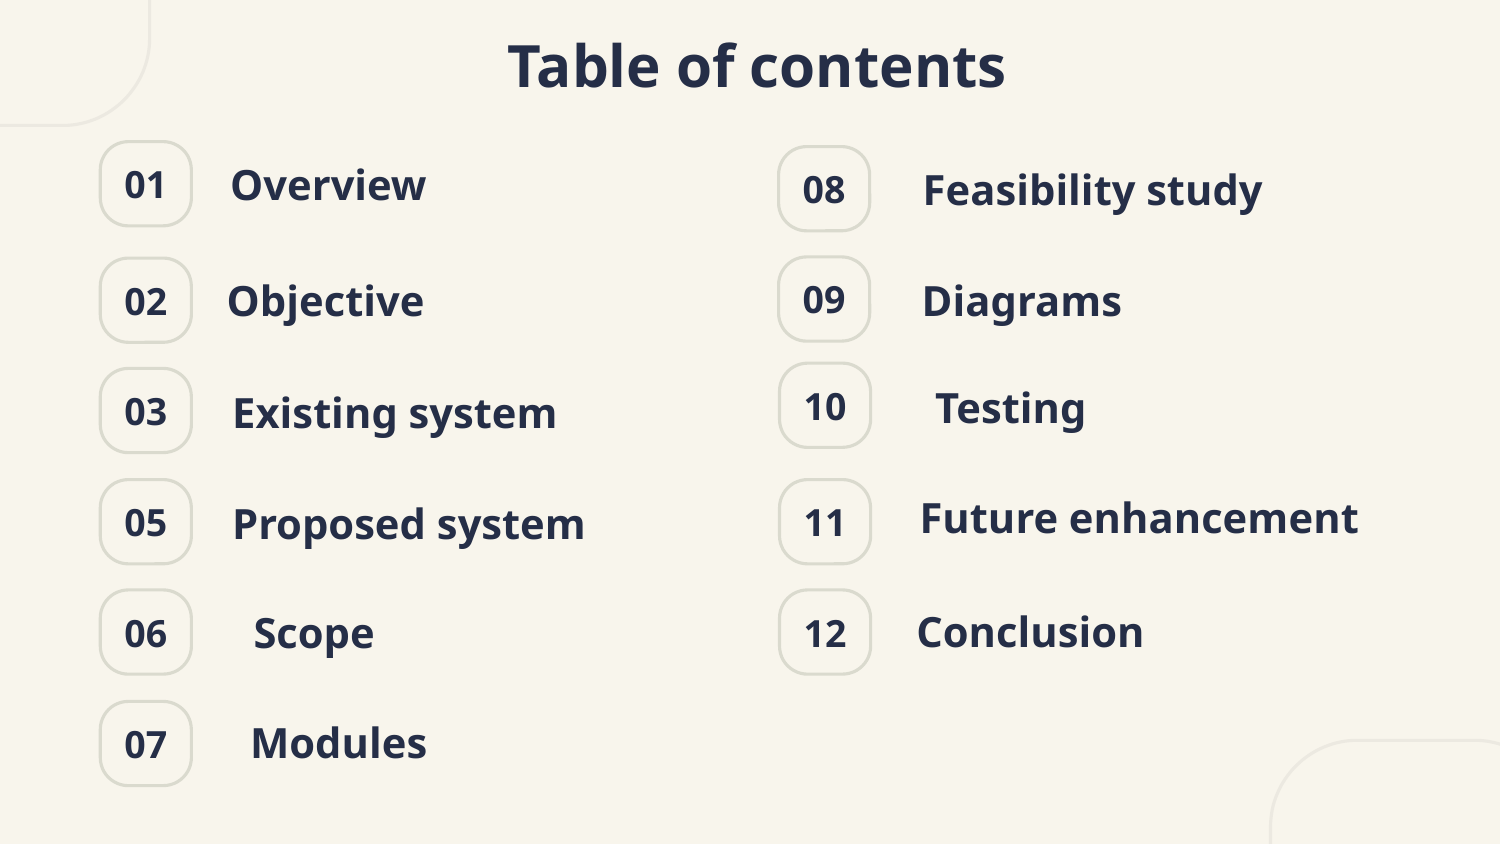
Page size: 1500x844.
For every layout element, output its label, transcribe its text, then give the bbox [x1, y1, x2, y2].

title 10 [779, 363, 871, 448]
title Conclusion [901, 587, 1280, 675]
title Scope [238, 600, 516, 664]
title Feasibility study [907, 145, 1471, 232]
text_box 08 [778, 146, 870, 231]
text_box 03 [100, 368, 192, 453]
text_box 02 [100, 258, 192, 343]
title Objective [211, 268, 489, 332]
title 01 [100, 141, 192, 226]
title Table of contents [125, 17, 1390, 112]
text_box 11 [780, 479, 871, 564]
title 07 [100, 701, 192, 786]
text_box 05 [100, 479, 192, 564]
text_box 12 [779, 589, 871, 675]
text_box 09 [778, 256, 870, 342]
title Future enhancement [904, 473, 1416, 561]
title Testing [920, 363, 1432, 450]
title Modules [235, 699, 614, 786]
title Diagrams [895, 256, 1459, 344]
title Overview [215, 152, 492, 216]
title Proposed system [217, 479, 780, 567]
text_box 06 [100, 589, 192, 675]
title Existing system [217, 368, 780, 456]
